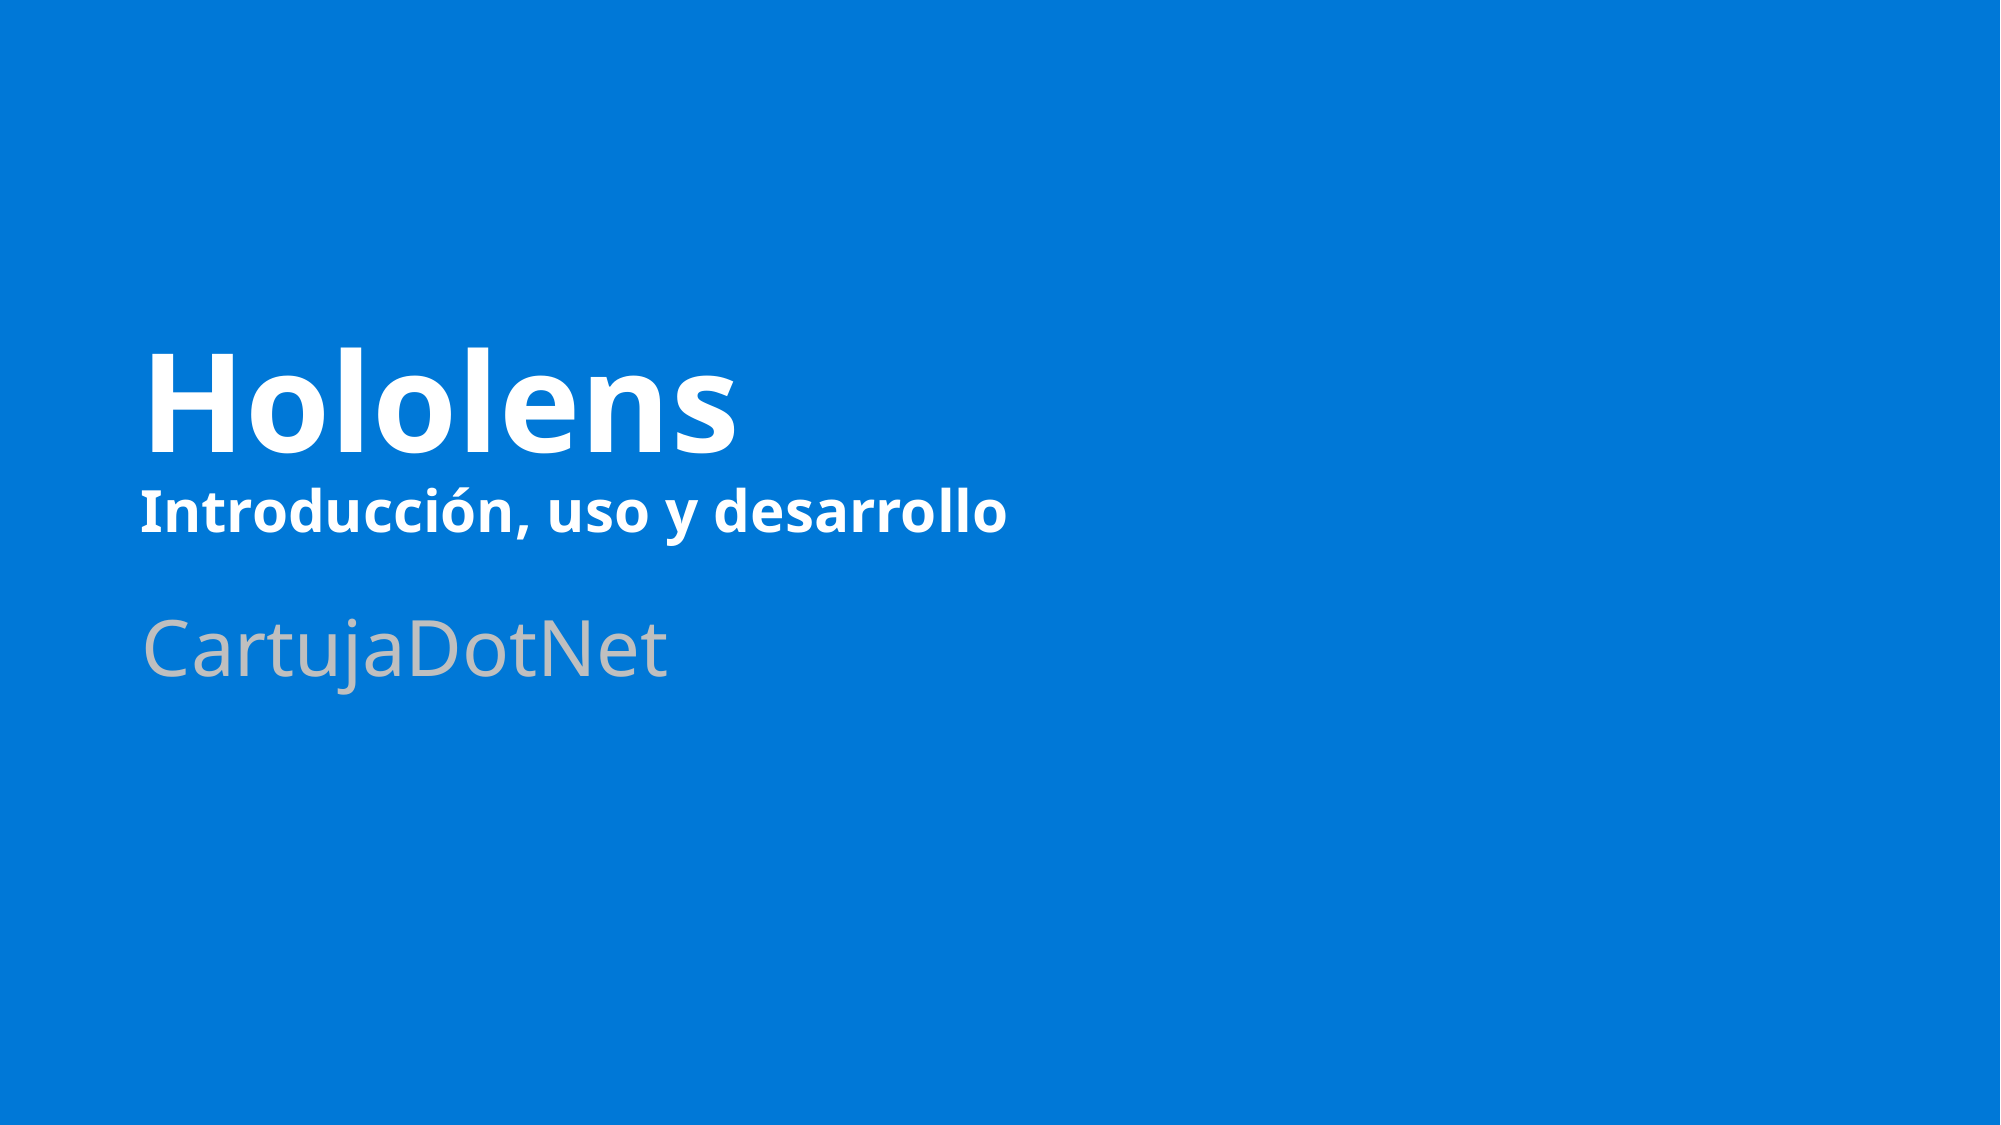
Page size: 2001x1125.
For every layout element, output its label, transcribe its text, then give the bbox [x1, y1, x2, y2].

subtitle CartujaDotNet [119, 591, 1368, 959]
title Hololens Introducción, uso y desarrollo [118, 120, 1882, 563]
